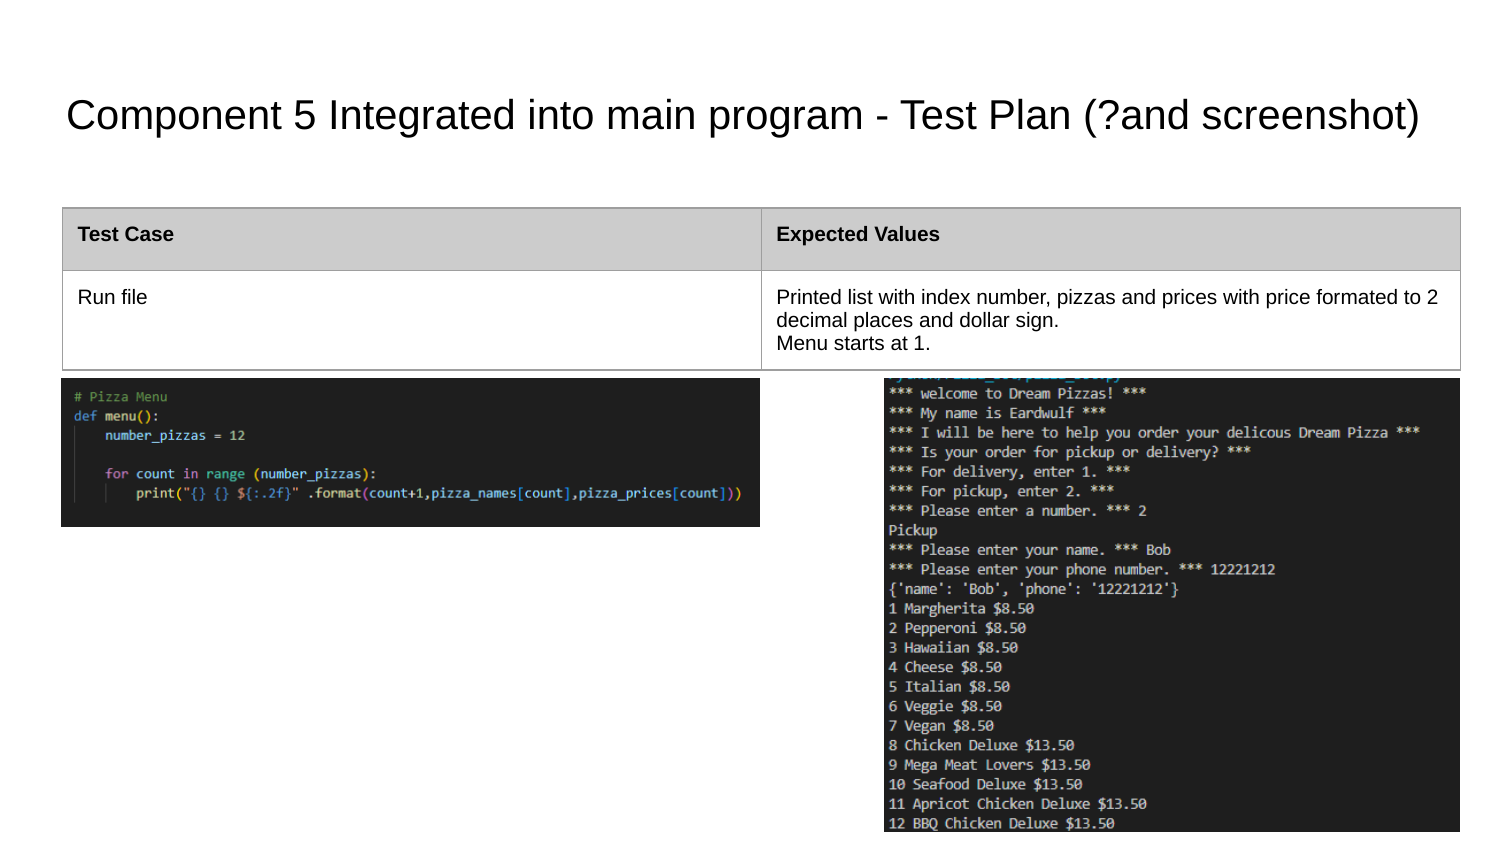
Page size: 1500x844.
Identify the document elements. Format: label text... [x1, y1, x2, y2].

table_header Test Case [63, 209, 761, 270]
table_cell Printed list with index number, pizzas and prices with price formated to 2 decimal places and dollar sign. Menu starts at 1. [762, 271, 1460, 369]
picture [884, 378, 1460, 833]
picture [61, 378, 761, 528]
title Component 5 Integrated into main program - Test Plan (?and screenshot) [51, 72, 1449, 167]
table_cell Run file [63, 271, 761, 369]
table_header Expected Values [762, 209, 1460, 270]
